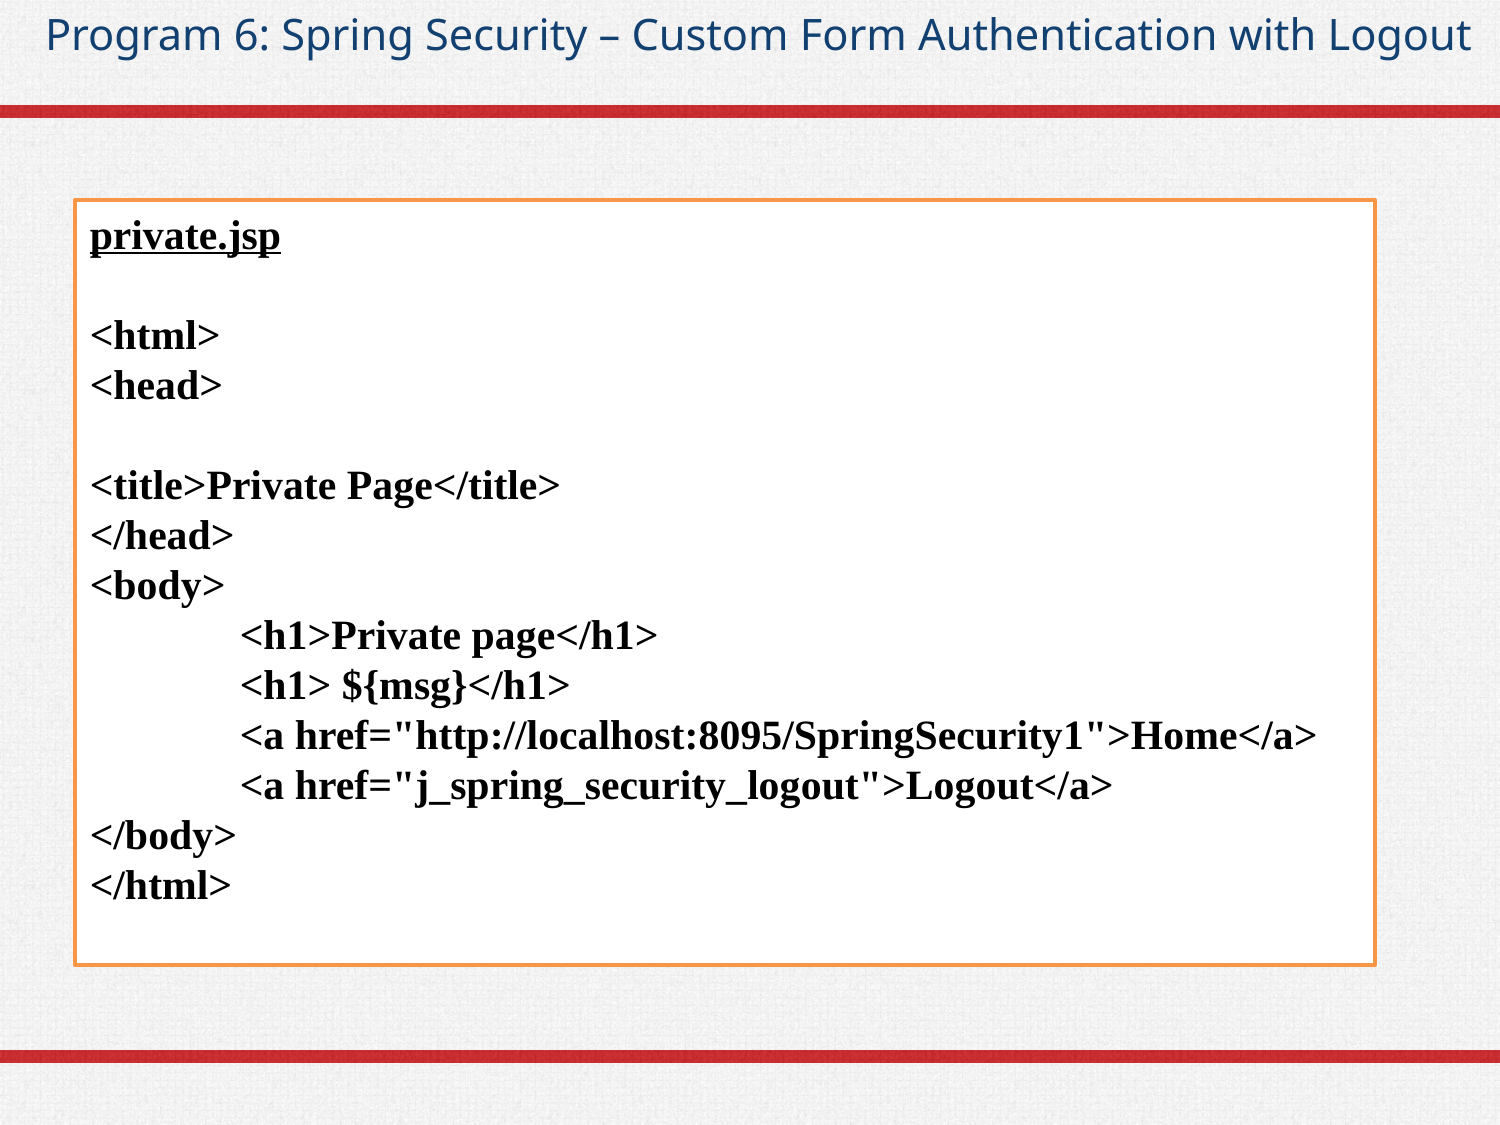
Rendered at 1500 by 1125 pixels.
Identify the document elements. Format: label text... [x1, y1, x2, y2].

title Program 6: Spring Security – Custom Form Authentication with Logout [0, 0, 1500, 117]
text_box private.jsp <html> <head> <title>Private Page</title> </head> <body> <h1>Private page</h1> <h1> ${msg}</h1> <a href="http://localhost:8095/SpringSecurity1">Home</a> <a href="j_spring_security_logout">Logout</a> </body> </html> [73, 198, 1377, 967]
picture [0, 117, 1500, 1125]
